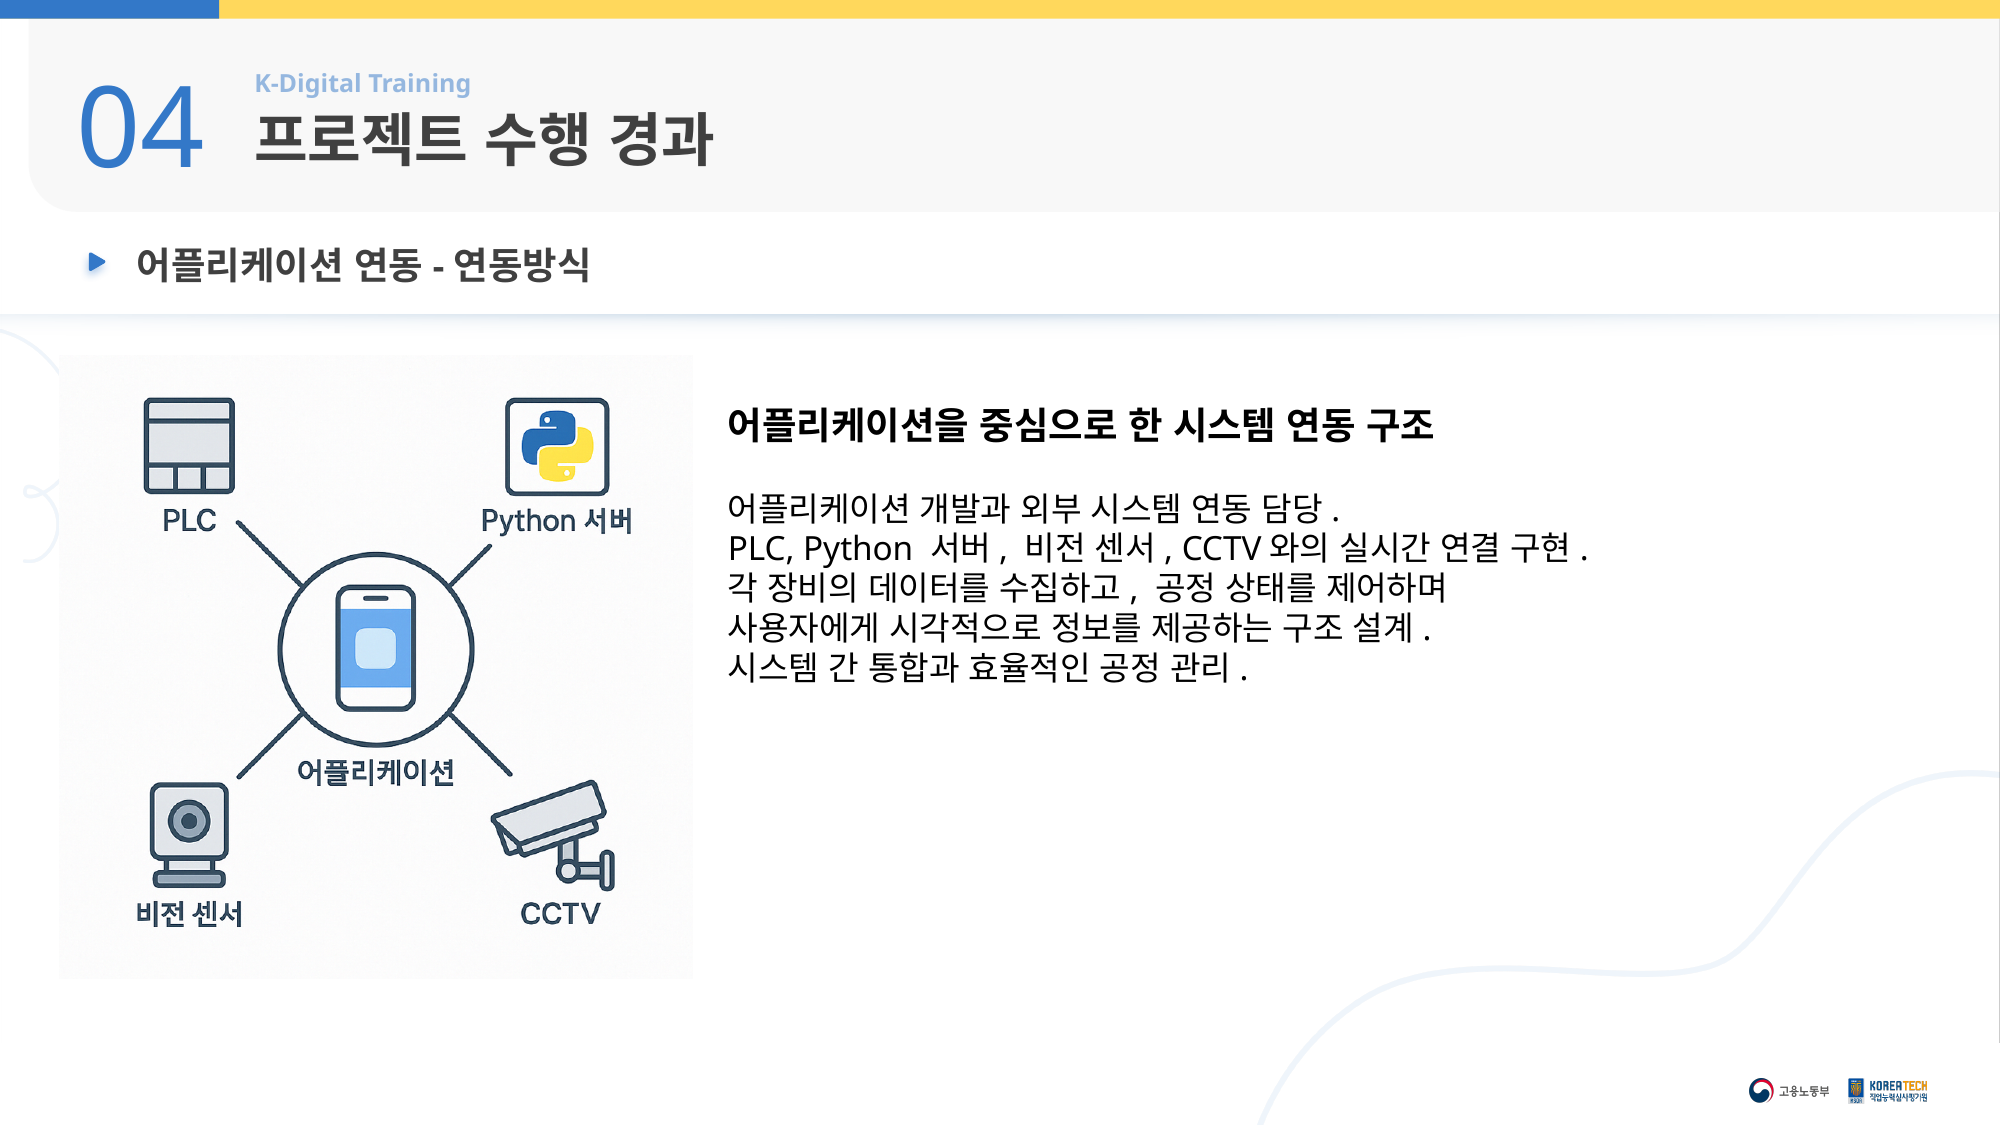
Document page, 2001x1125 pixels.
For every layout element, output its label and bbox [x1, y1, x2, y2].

text_box [88, 234, 1816, 296]
text_box [61, 54, 1038, 191]
picture [0, 0, 2000, 1125]
text_box [1749, 1078, 1927, 1104]
